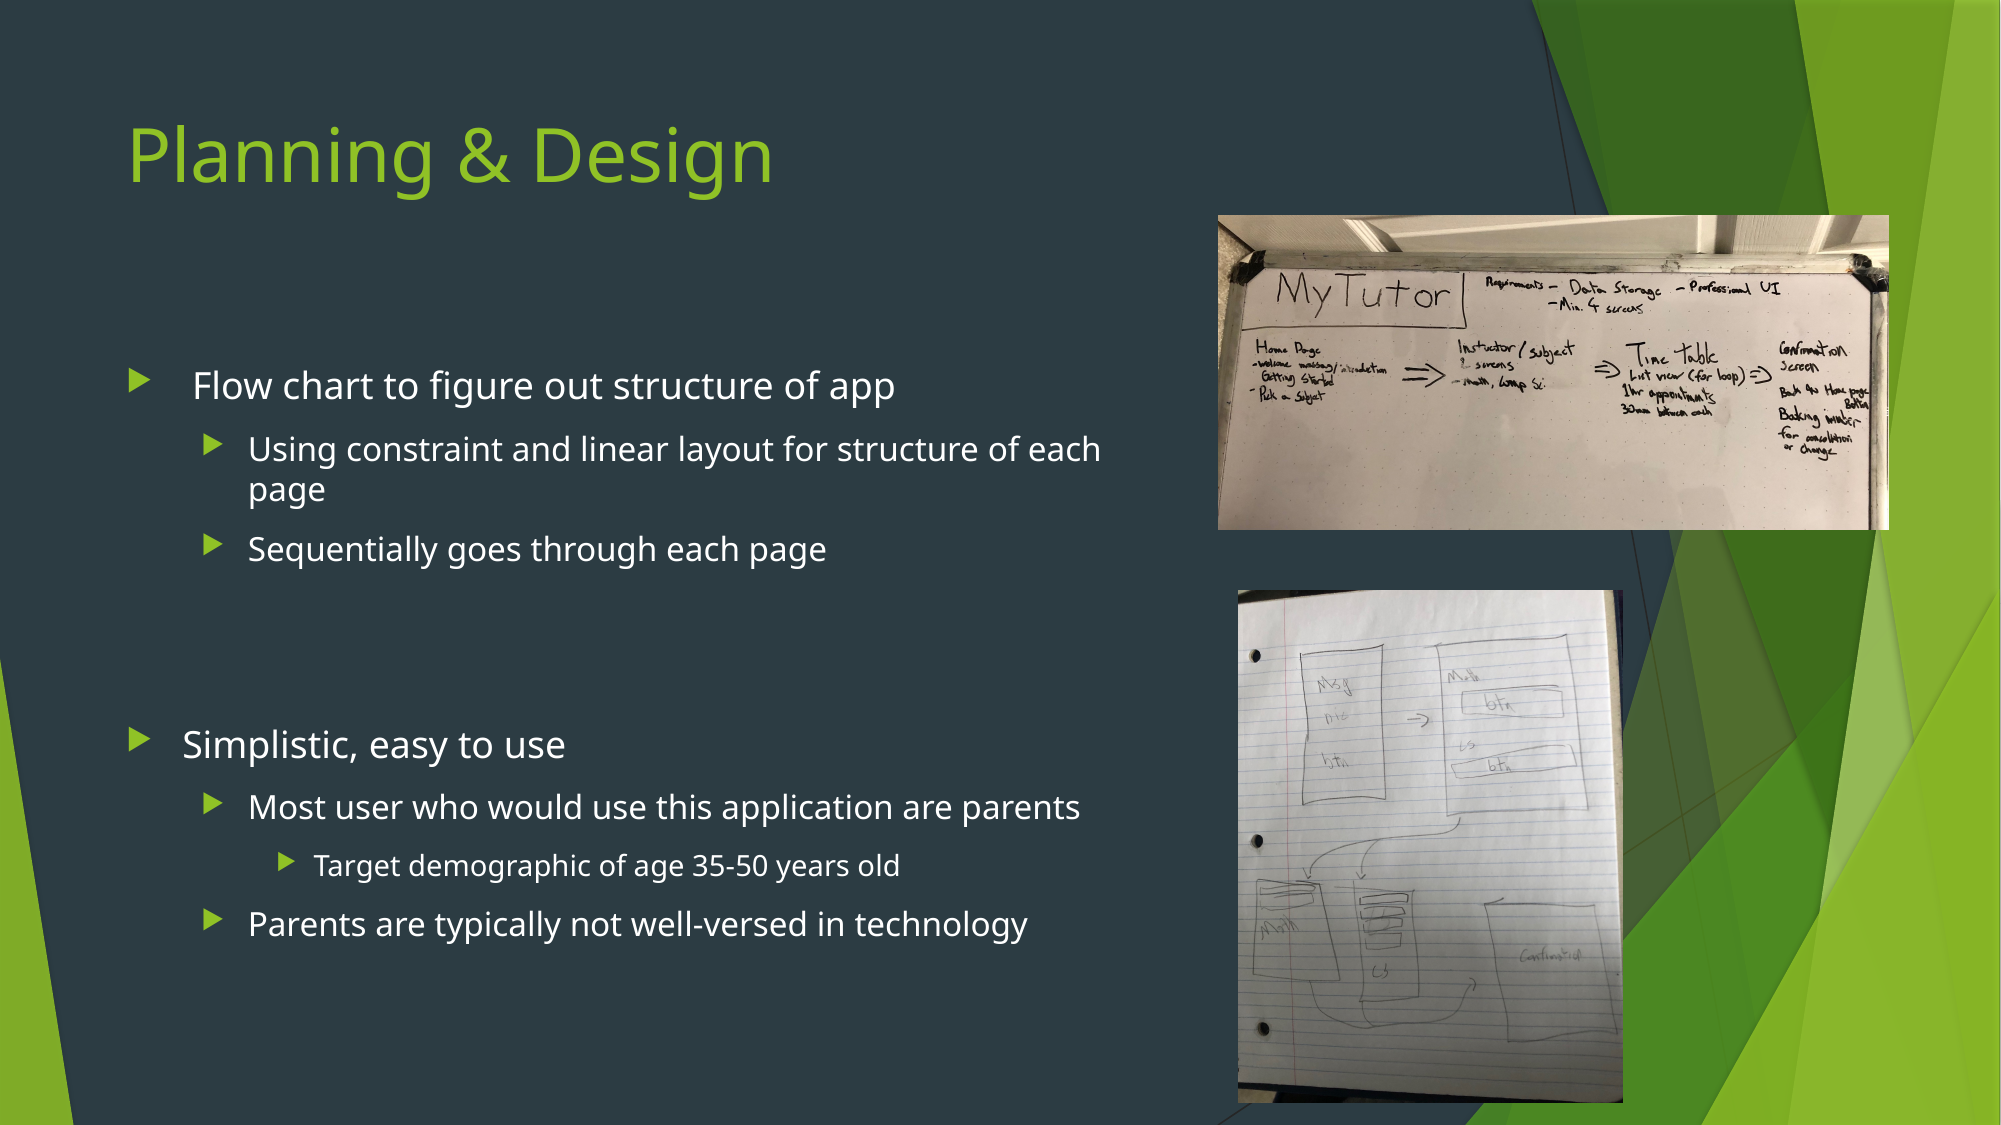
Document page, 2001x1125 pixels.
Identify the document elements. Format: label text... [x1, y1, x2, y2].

title Planning & Design [111, 99, 1522, 317]
picture [1238, 590, 1624, 1104]
picture [1218, 215, 1890, 530]
list Flow chart to figure out structure of app Using constraint and linear layout for structure of each page Sequentially goes through each page Simplistic, easy to use Most user who would use this application are parents Target demographic of age 35-50 years old Parents are typically not well-versed in technology [111, 354, 1199, 992]
